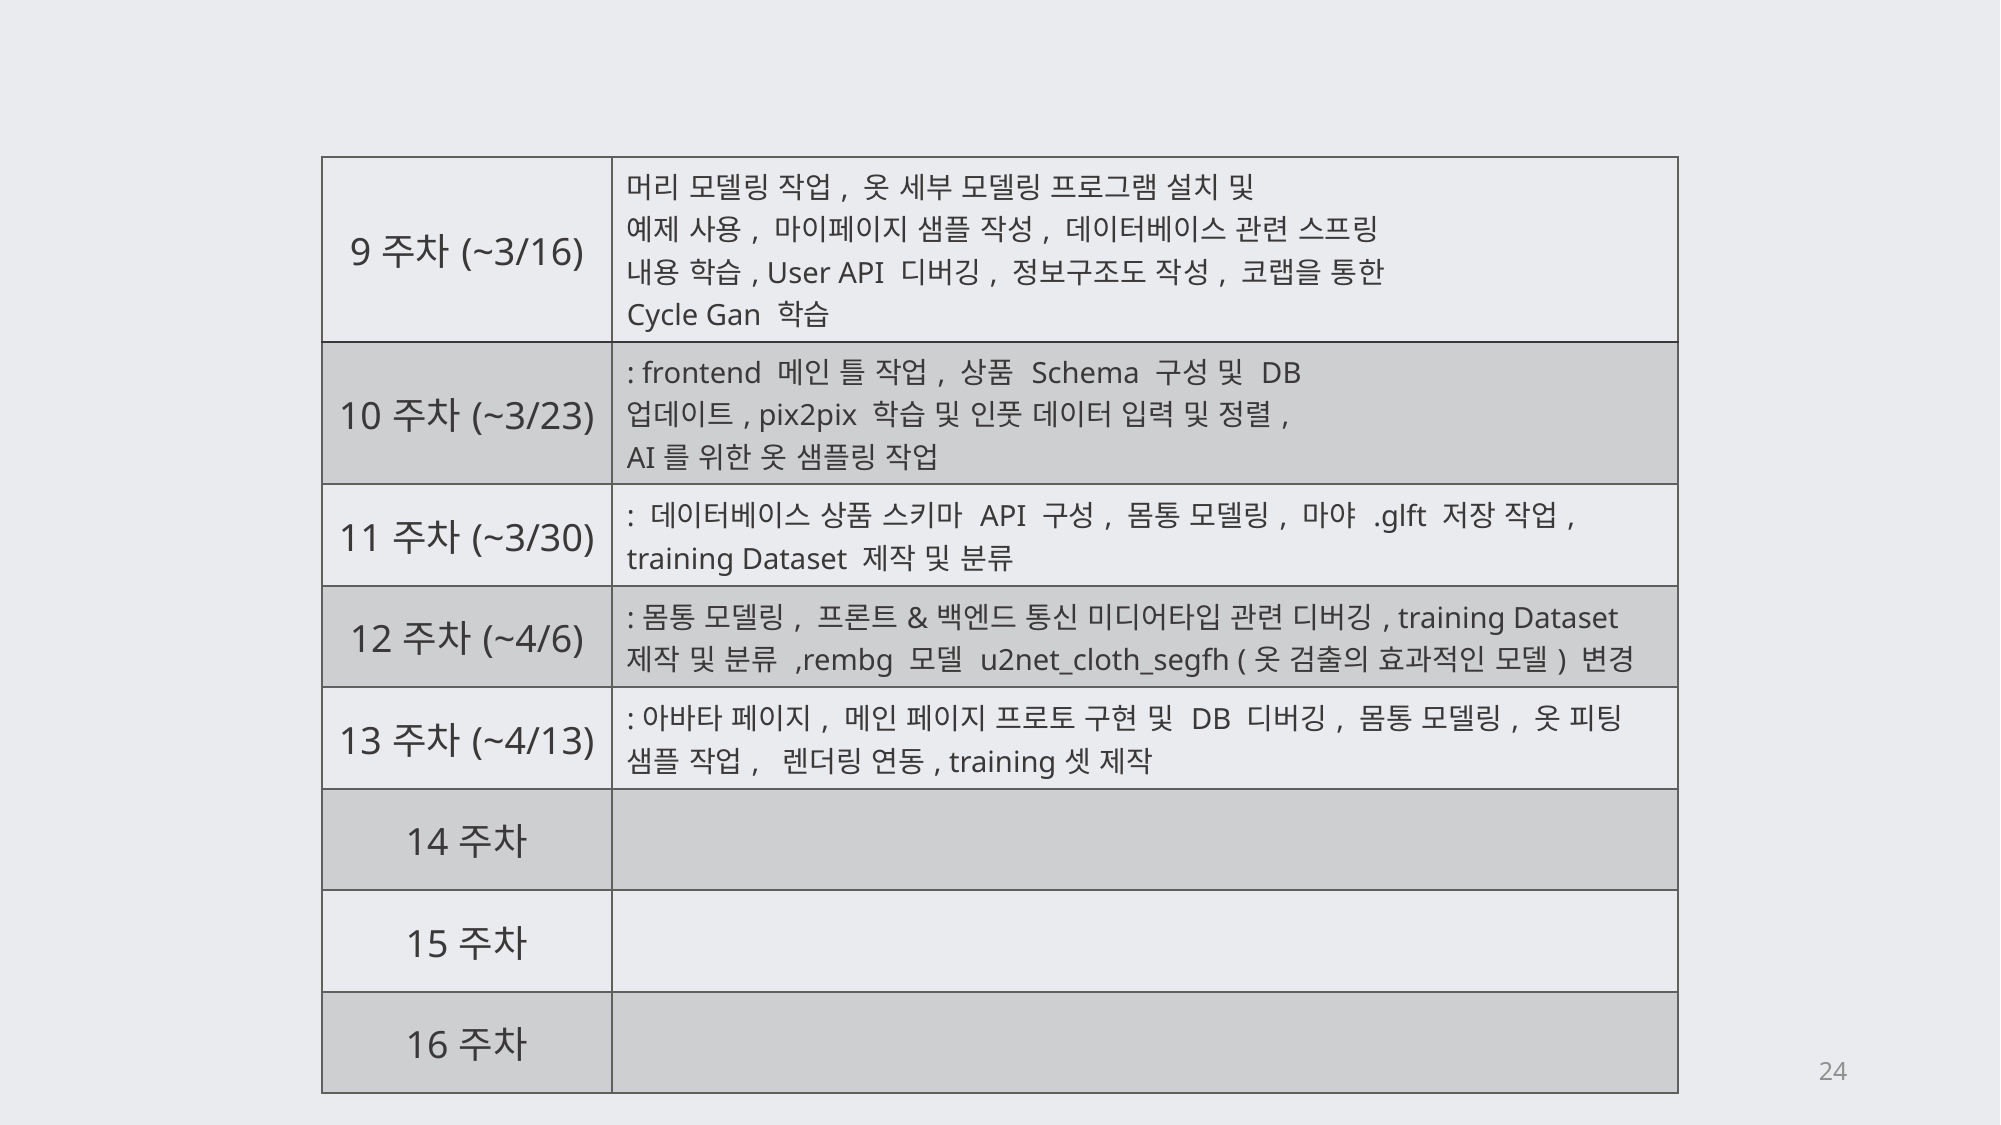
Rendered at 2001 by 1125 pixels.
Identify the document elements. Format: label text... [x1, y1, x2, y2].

table_cell 14주차 [323, 790, 611, 889]
slide_number 24 [1412, 1042, 1863, 1103]
table_cell [613, 790, 1677, 889]
table_cell [613, 993, 1677, 1092]
table_cell 16주차 [323, 993, 611, 1092]
table_cell :몸통 모델링, 프론트&백엔드 통신 미디어타입 관련 디버깅, training Dataset 제작 및 분류 ,rembg 모델 u2net_cloth_segfh (옷 검출의 효과적인 모델) 변경 [613, 587, 1677, 686]
table_cell : 데이터베이스 상품 스키마 API 구성, 몸통 모델링, 마야 .glft 저장 작업, training Dataset 제작 및 분류 [613, 485, 1677, 585]
table_cell 11주차(~3/30) [323, 485, 611, 585]
table_cell [613, 891, 1677, 991]
table_header 9주차(~3/16) [323, 158, 611, 341]
table_cell 15주차 [323, 891, 611, 991]
table_cell : frontend 메인 틀 작업, 상품 Schema 구성 및 DB 업데이트, pix2pix 학습 및 인풋 데이터 입력 및 정렬, AI를 위한 옷 샘플링 작업 [613, 343, 1677, 483]
table_header 머리 모델링 작업, 옷 세부 모델링 프로그램 설치 및 예제 사용, 마이페이지 샘플 작성, 데이터베이스 관련 스프링 내용 학습, User API 디버깅, 정보구조도 작성, 코랩을 통한 Cycle Gan 학습 [613, 158, 1677, 341]
table_cell :아바타 페이지, 메인 페이지 프로토 구현 및 DB 디버깅, 몸통 모델링, 옷 피팅 샘플 작업, 렌더링 연동, training셋 제작 [613, 688, 1677, 788]
table_cell 13주차(~4/13) [323, 688, 611, 788]
table_cell 10주차(~3/23) [323, 343, 611, 483]
table_cell 12주차(~4/6) [323, 587, 611, 686]
